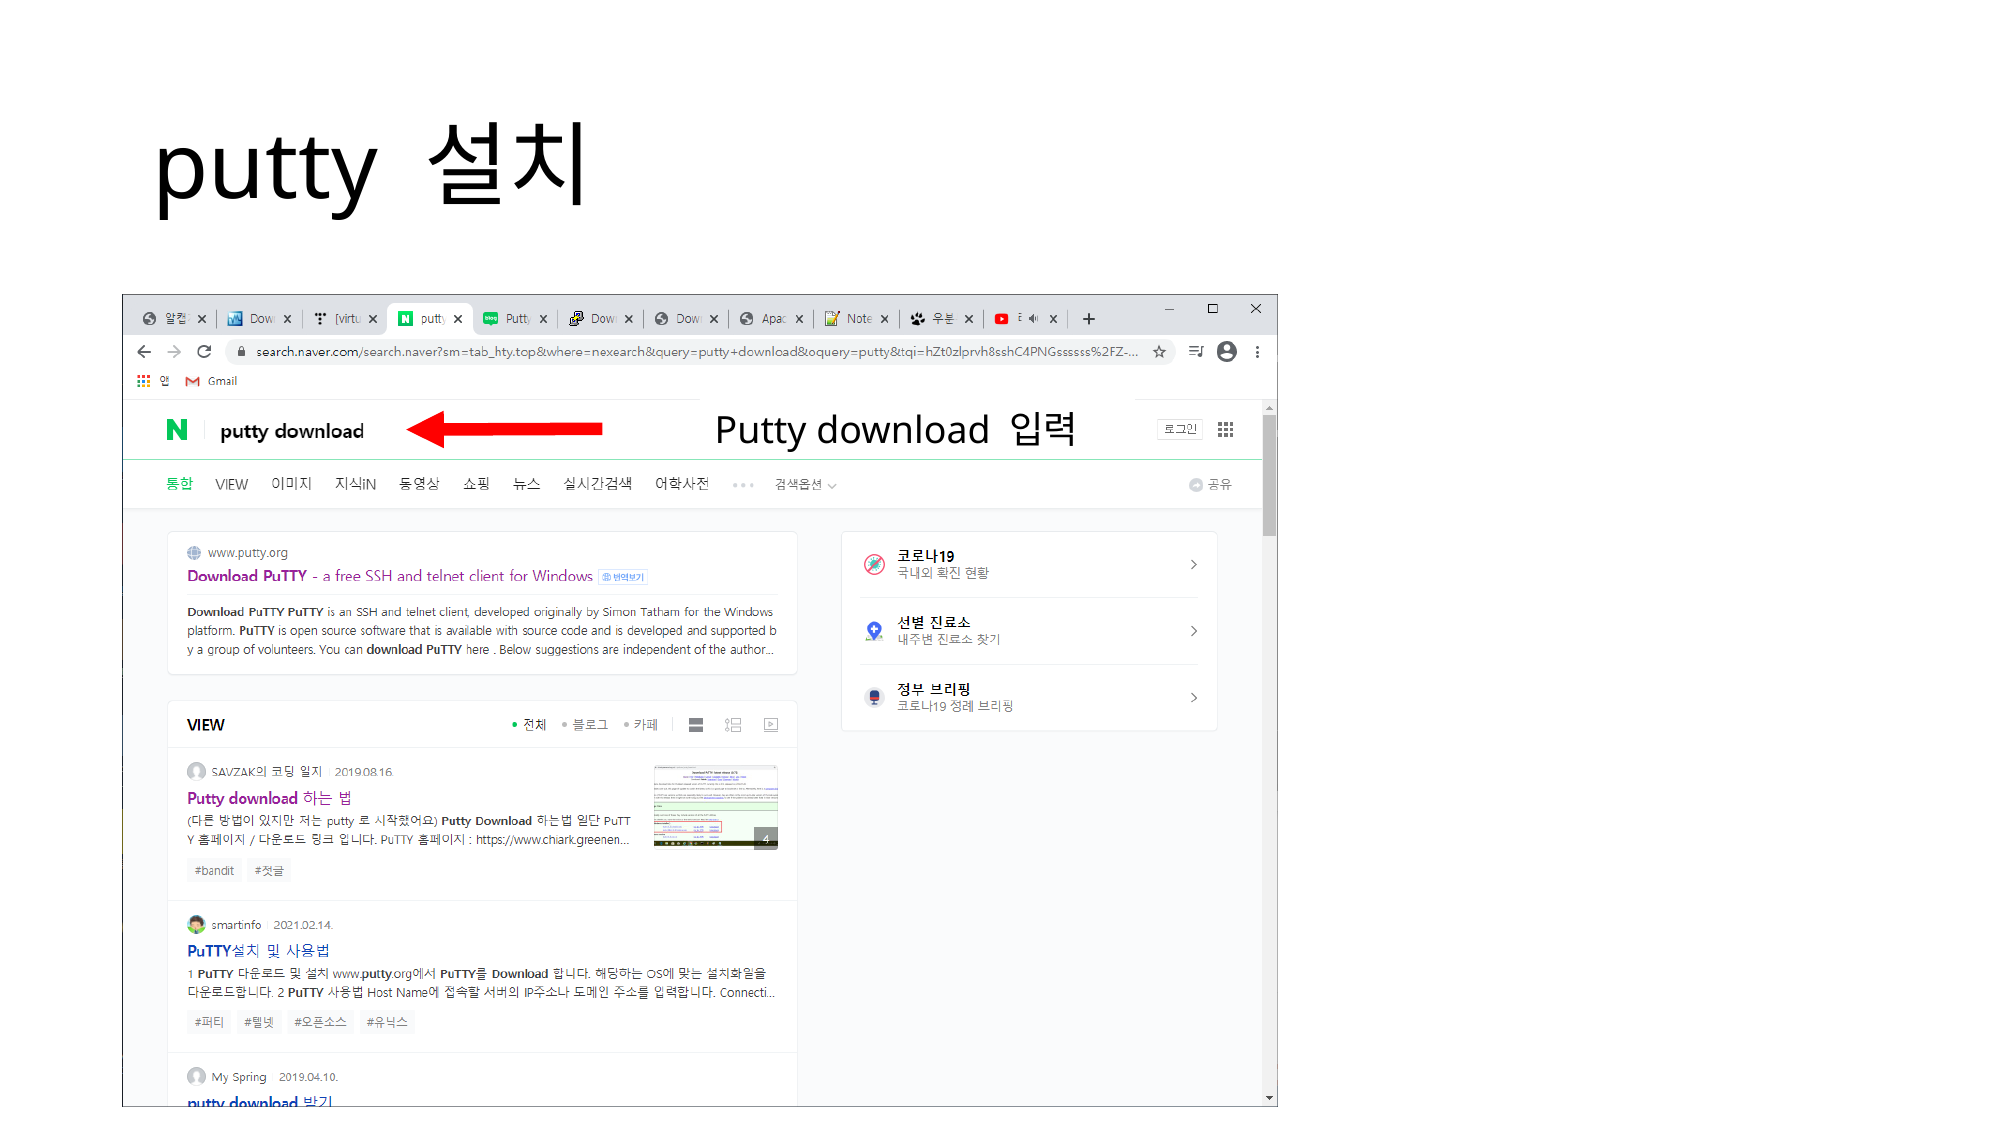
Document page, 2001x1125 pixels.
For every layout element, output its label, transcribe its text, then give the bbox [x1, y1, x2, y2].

picture [122, 294, 1278, 1107]
title putty 설치 [137, 59, 1863, 278]
